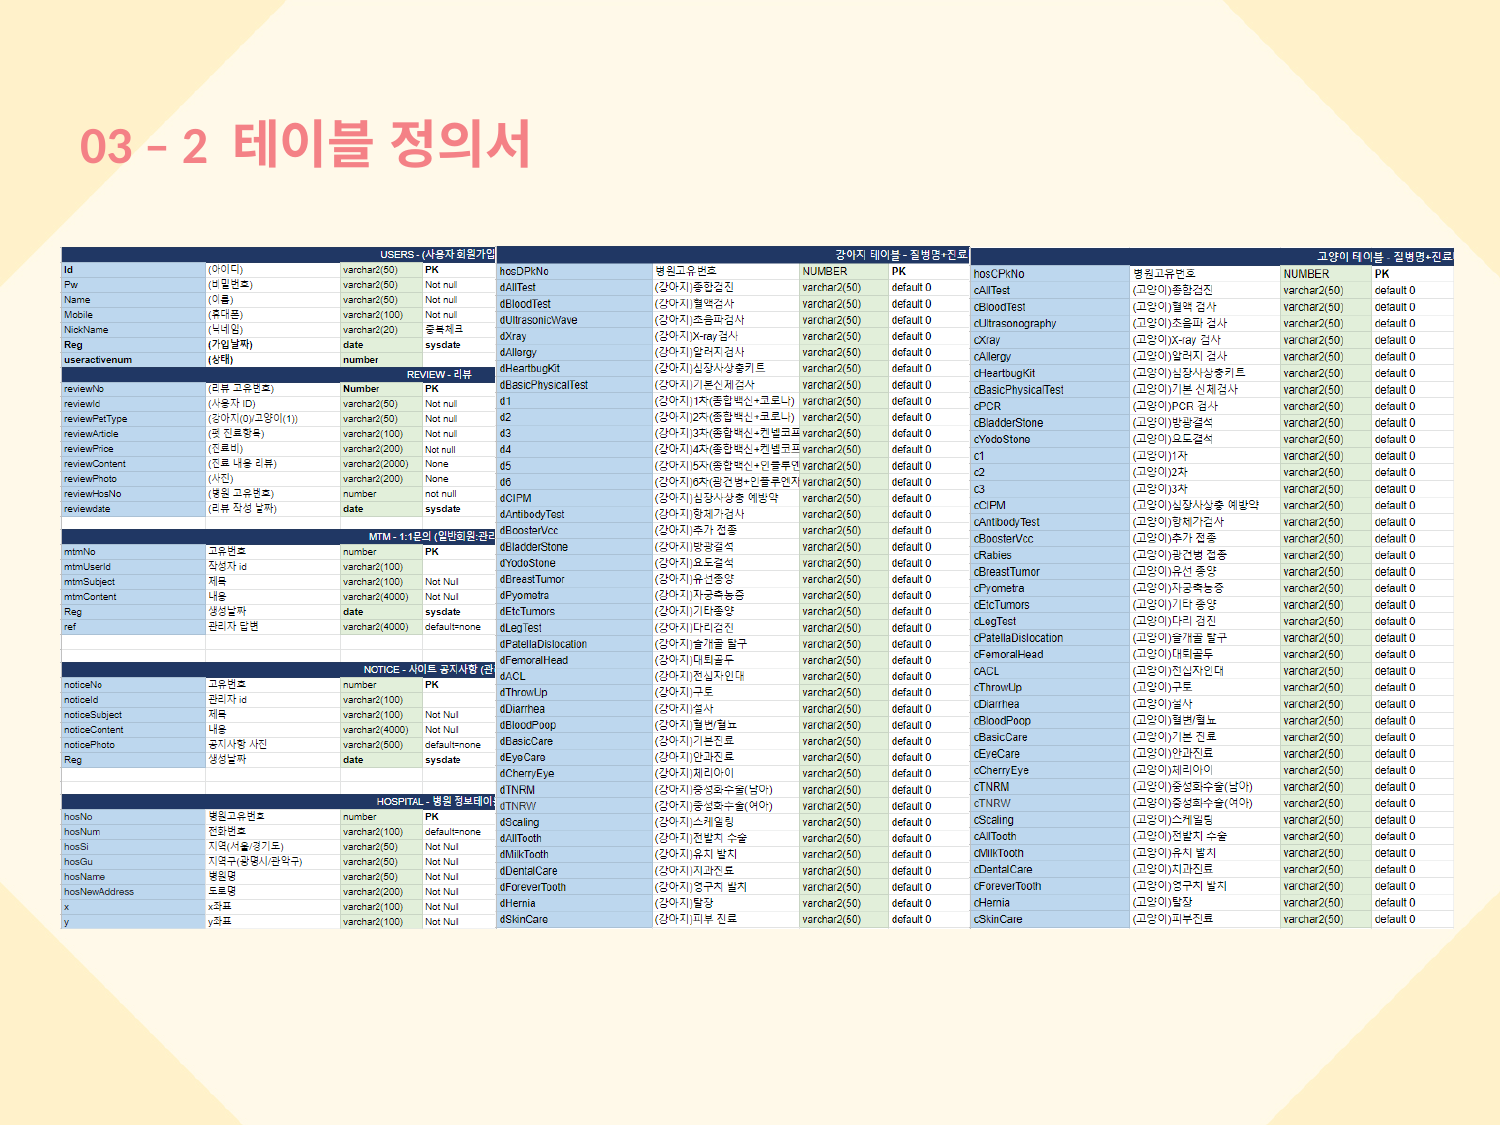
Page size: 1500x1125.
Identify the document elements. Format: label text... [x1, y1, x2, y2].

title 03 – 2 테이블 정의서 [64, 77, 1322, 209]
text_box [60, 245, 1454, 929]
picture [0, 0, 1500, 1125]
